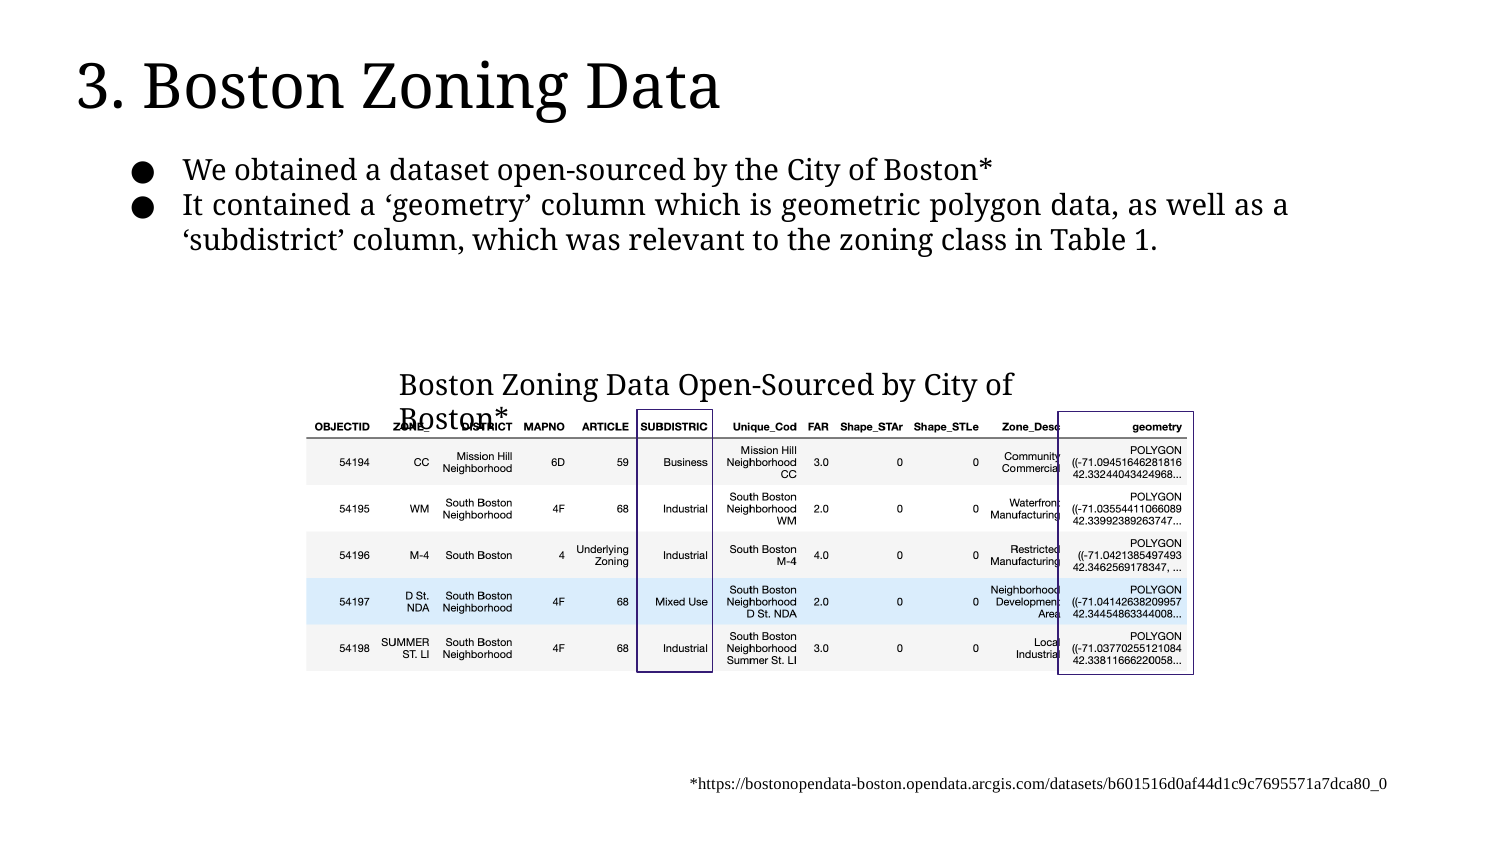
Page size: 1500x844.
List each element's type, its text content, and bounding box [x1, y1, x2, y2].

text_box Boston Zoning Data Open-Sourced by City of Boston* [384, 350, 1116, 405]
picture [306, 406, 1194, 678]
list We obtained a dataset open-sourced by the City of Boston* It contained a ‘geometry’ column which is geometric polygon data, as well as a ‘subdistrict’ column, which was relevant to the zoning class in Table 1. [92, 136, 1306, 316]
text_box *https://bostonopendata-boston.opendata.arcgis.com/datasets/b601516d0af44d1c9c7695571a7dca80_0 [637, 757, 1459, 804]
title 3. Boston Zoning Data [60, 0, 1459, 137]
